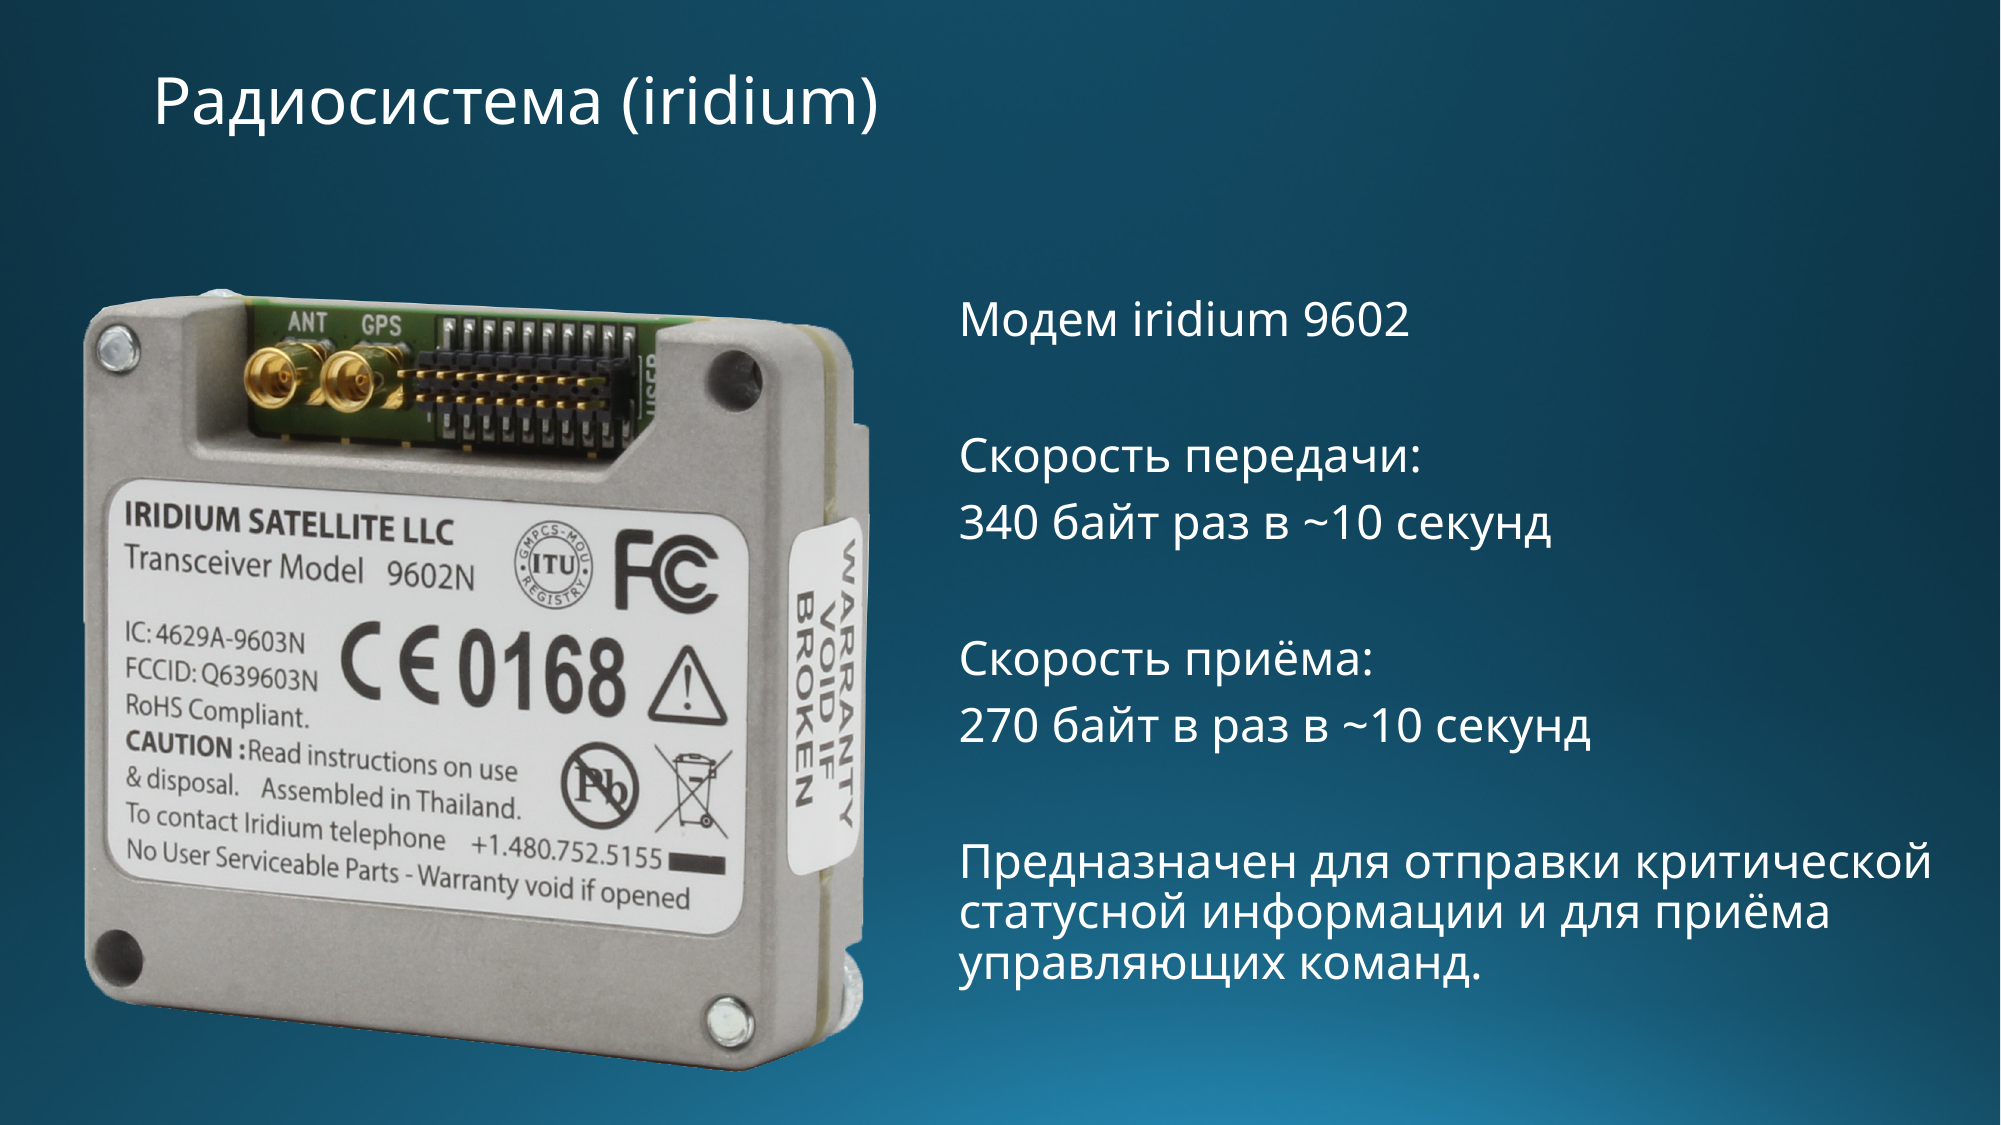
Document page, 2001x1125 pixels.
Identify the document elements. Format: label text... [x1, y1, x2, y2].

list Модем iridium 9602 Скорость передачи: 340 байт раз в ~10 секунд Скорость приёма: 270 байт в раз в ~10 секунд Предназначен для отправки критической статусной информации и для приёма управляющих команд. [943, 288, 2000, 1003]
title Радиосистема (iridium) [137, 59, 1863, 147]
picture [0, 0, 2001, 1125]
